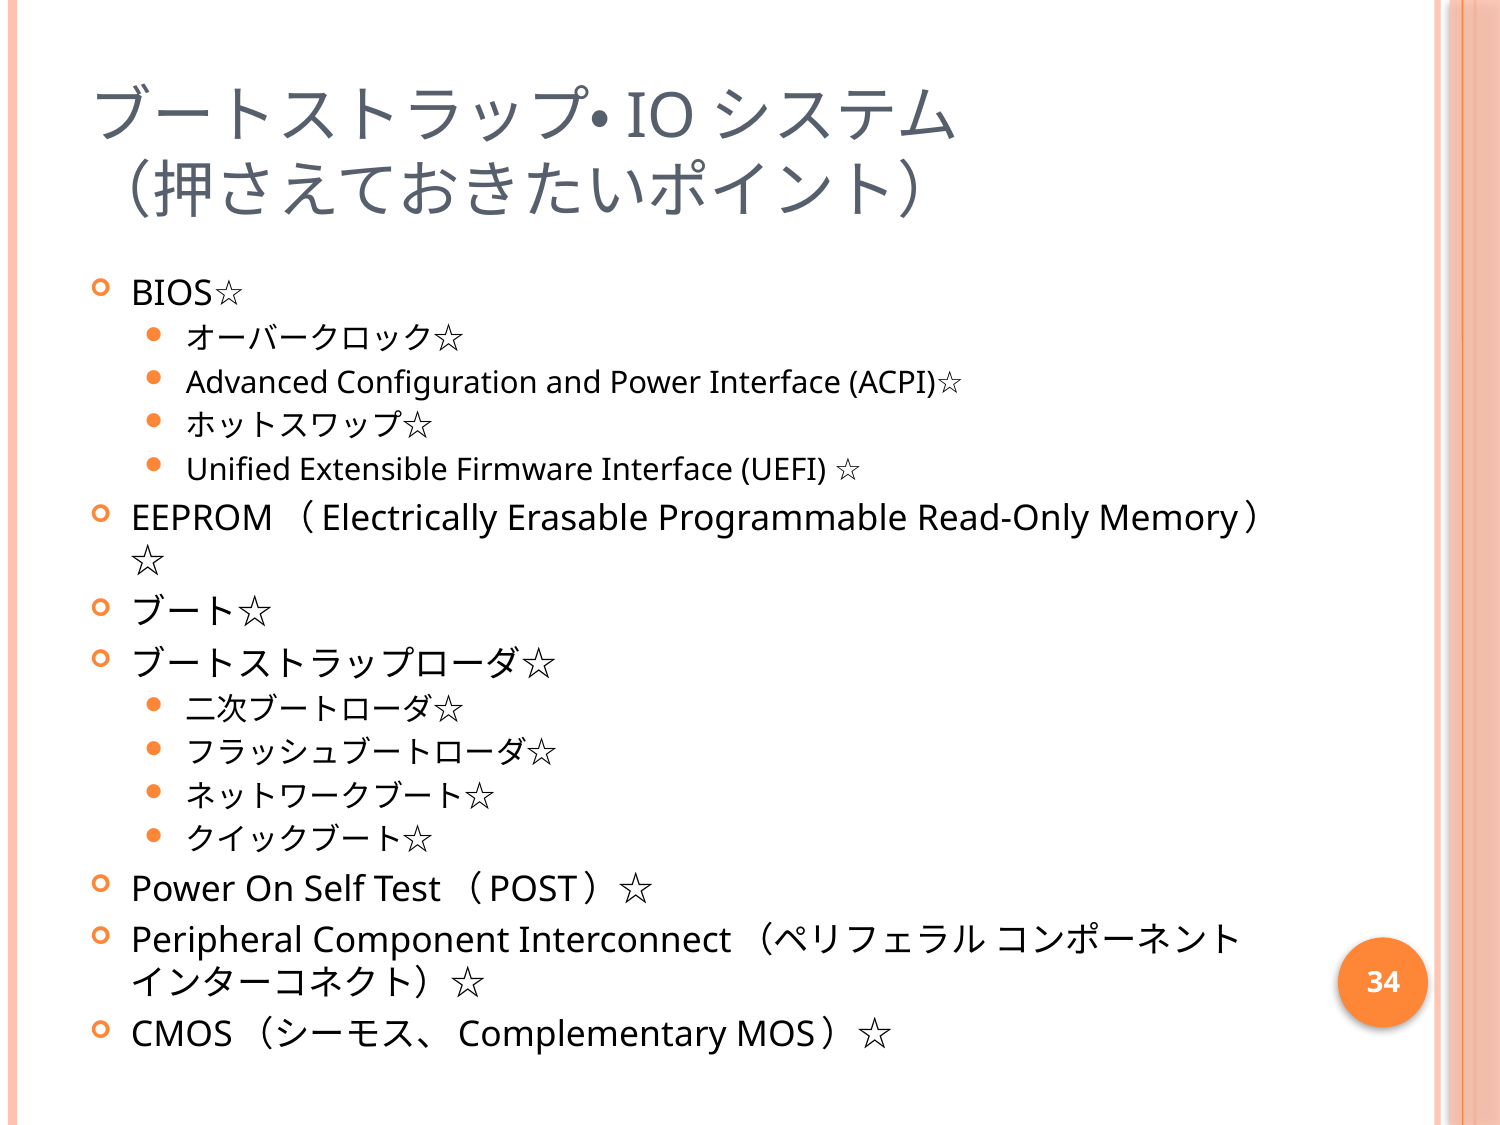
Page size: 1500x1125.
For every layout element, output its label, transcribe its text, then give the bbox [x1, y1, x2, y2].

title ブートストラップ・IOシステム （押さえておきたいポイント） [75, 45, 1300, 233]
list BIOS☆ オーバークロック☆ Advanced Configuration and Power Interface (ACPI)☆ ホットスワップ☆ Unified Extensible Firmware Interface (UEFI) ☆ EEPROM（Electrically Erasable Programmable Read-Only Memory）☆ ブート☆ ブートストラップローダ☆ 二次ブートローダ☆ フラッシュブートローダ☆ ネットワークブート☆ クイックブート☆ Power On Self Test（POST）☆ Peripheral Component Interconnect（ペリフェラル コンポーネント インターコネクト）☆ CMOS（シーモス、Complementary MOS）☆ [75, 262, 1300, 1062]
slide_number 34 [1333, 940, 1434, 1027]
